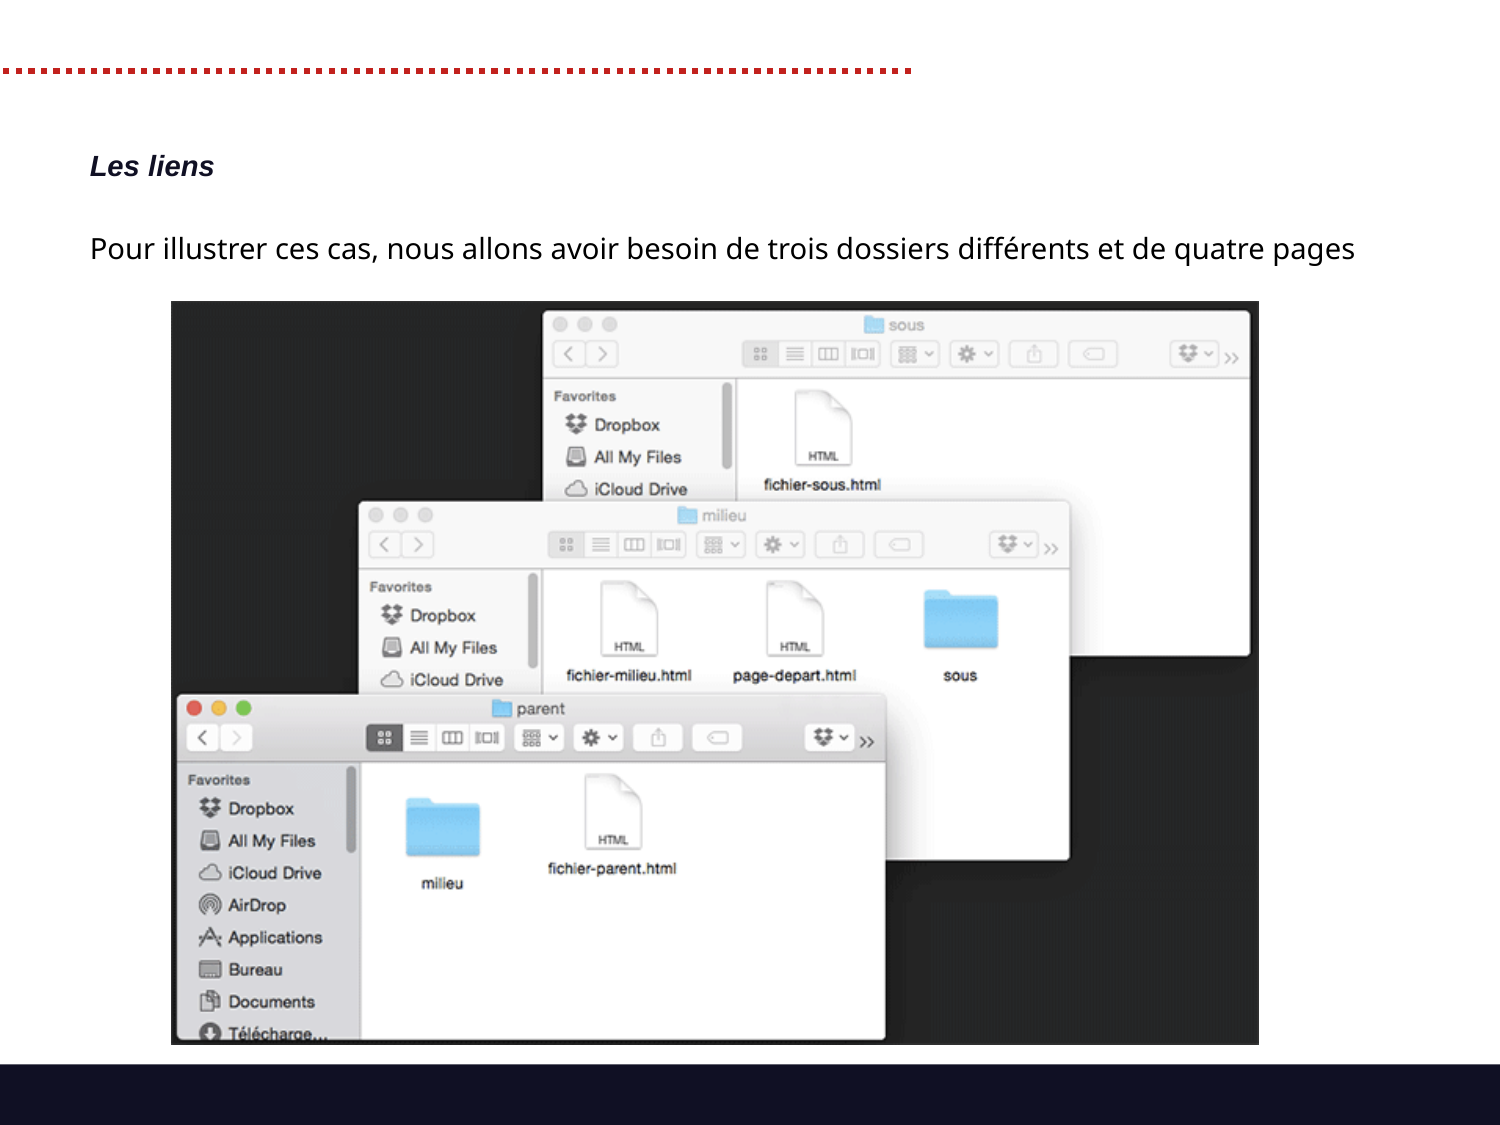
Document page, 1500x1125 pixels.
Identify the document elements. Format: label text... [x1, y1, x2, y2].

list Pour illustrer ces cas, nous allons avoir besoin de trois dossiers différents et de quatre pages [75, 227, 1428, 884]
list Les liens [75, 143, 1428, 187]
picture [171, 301, 1259, 1045]
